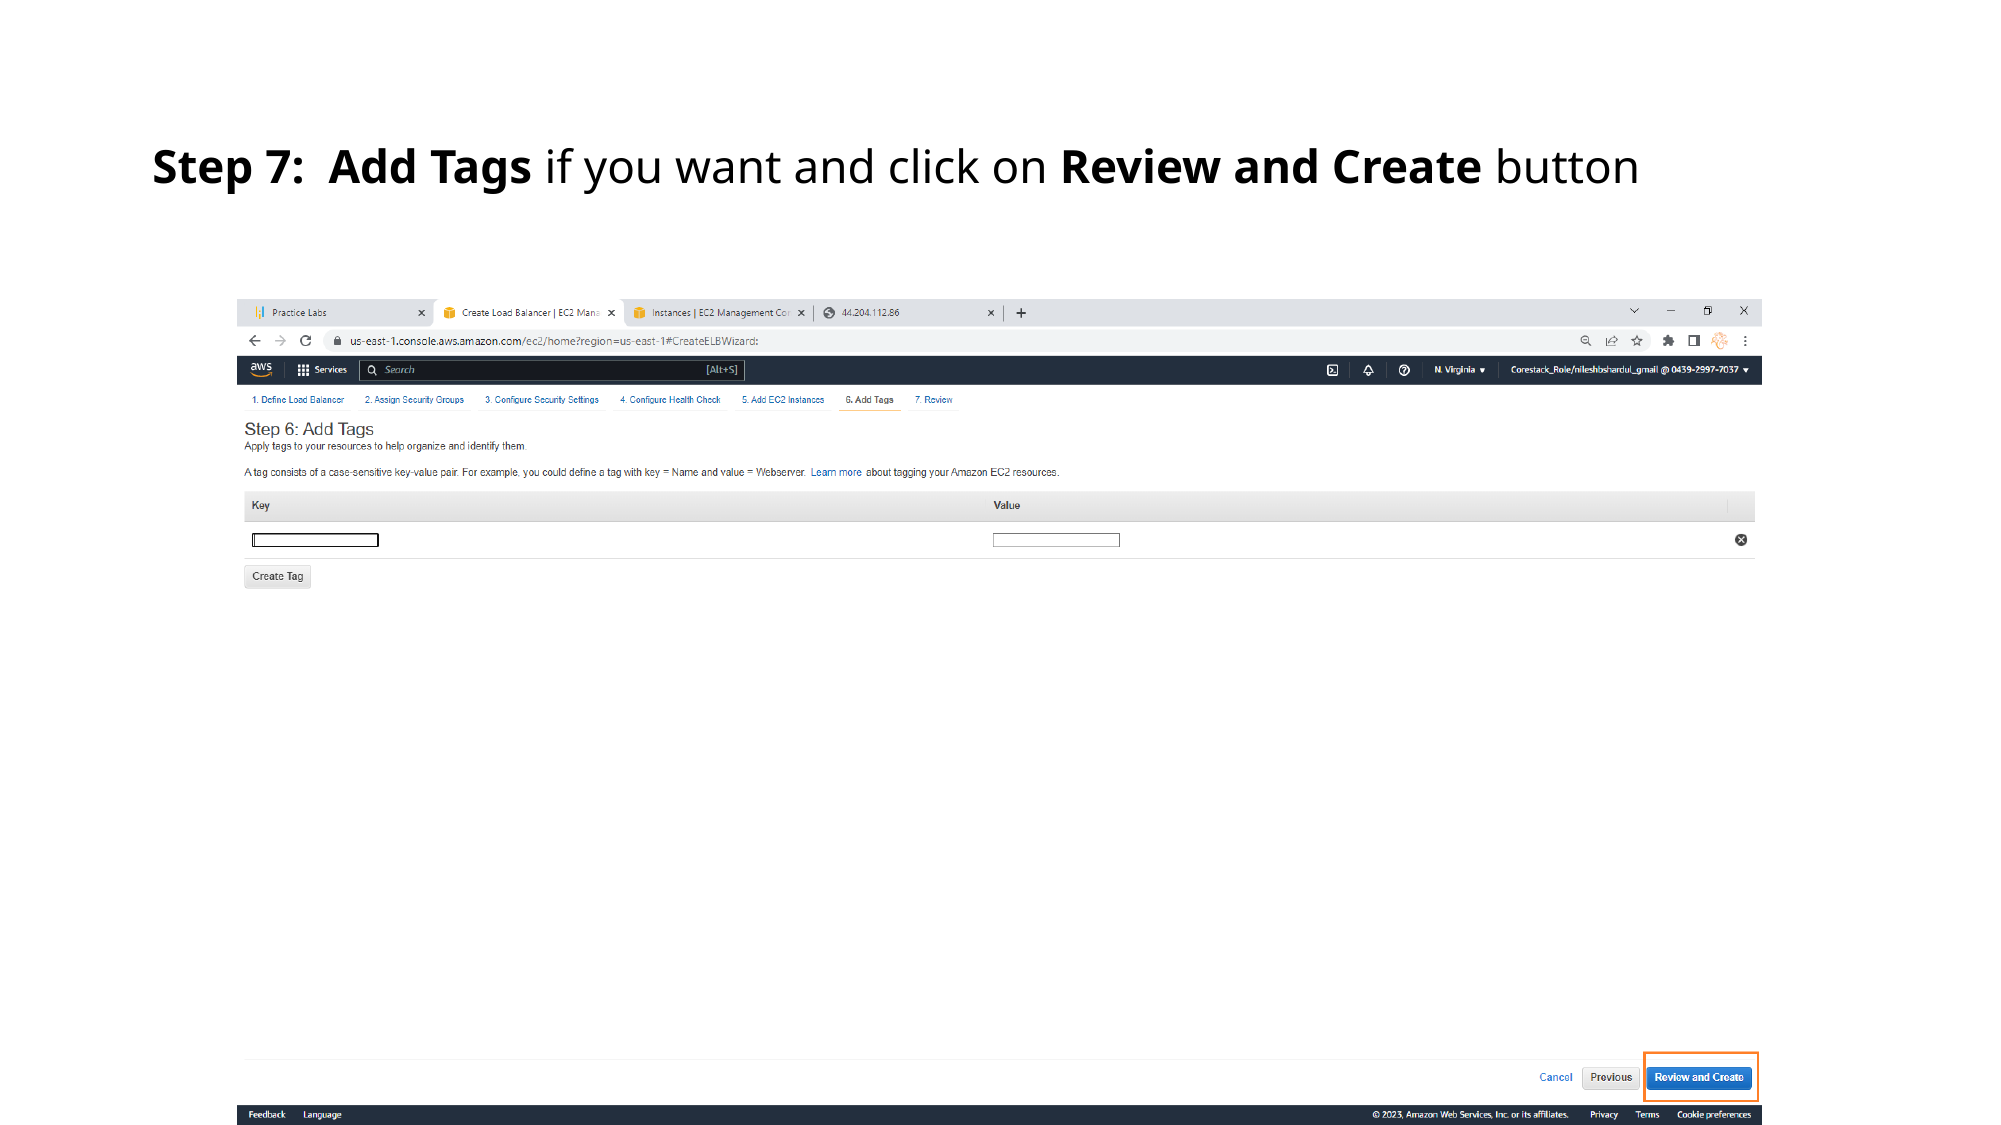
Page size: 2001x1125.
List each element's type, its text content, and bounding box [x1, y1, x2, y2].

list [237, 299, 1763, 1125]
title Step 7: Add Tags if you want and click on Review and Create button [137, 59, 1863, 278]
